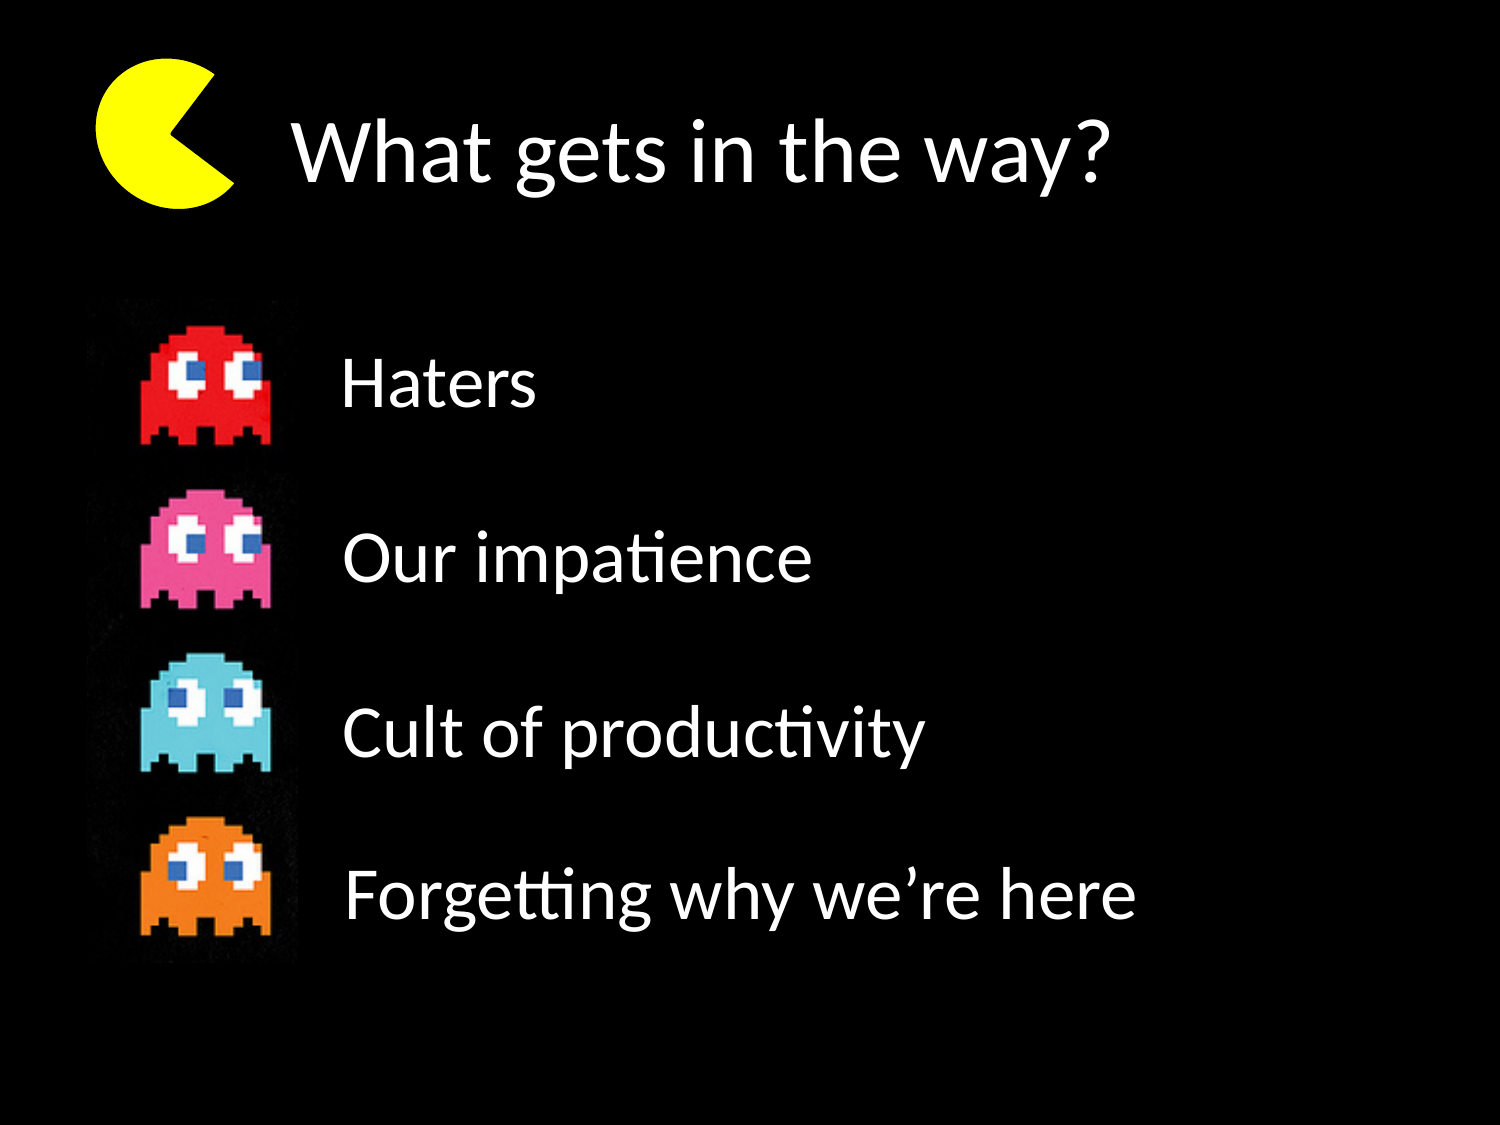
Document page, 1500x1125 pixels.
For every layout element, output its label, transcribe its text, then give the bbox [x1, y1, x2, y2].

picture [87, 299, 298, 963]
text_box [91, 54, 240, 214]
text_box Our impatience [327, 499, 829, 605]
text_box Cult of productivity [327, 674, 943, 780]
text_box Haters [326, 324, 554, 430]
text_box Forgetting why we’re here [329, 837, 1154, 943]
title What gets in the way? [275, 24, 1213, 267]
